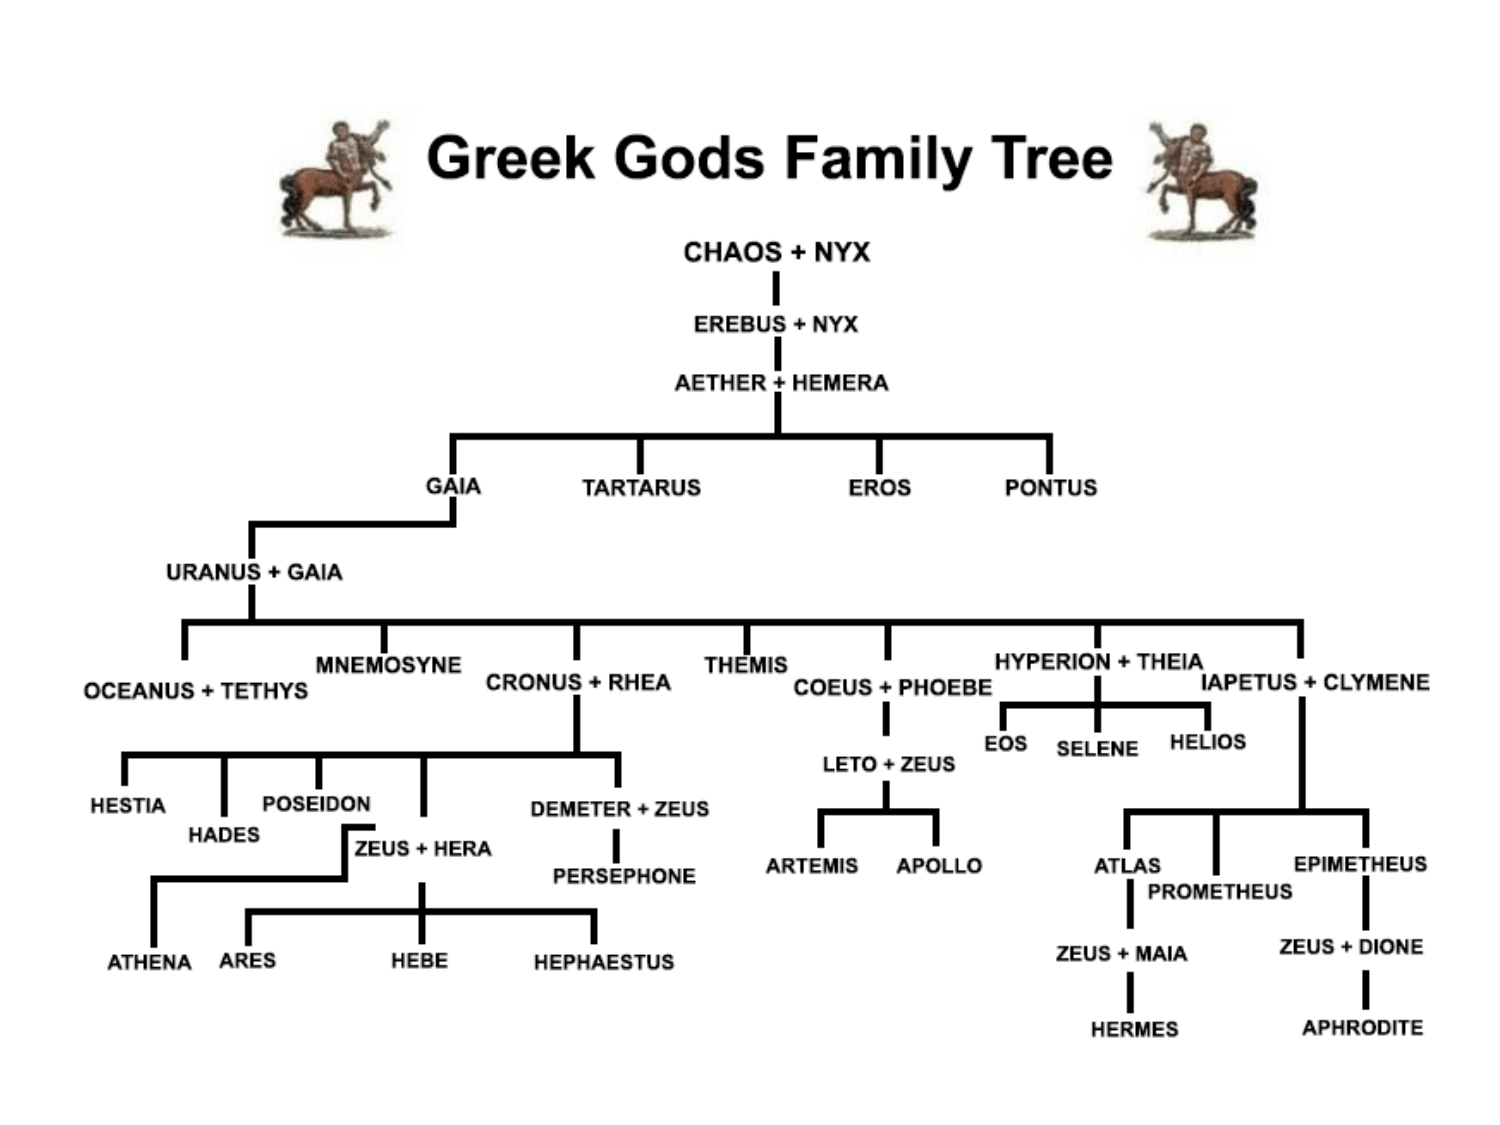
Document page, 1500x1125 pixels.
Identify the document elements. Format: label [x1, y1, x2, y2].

list [81, 46, 1435, 1048]
